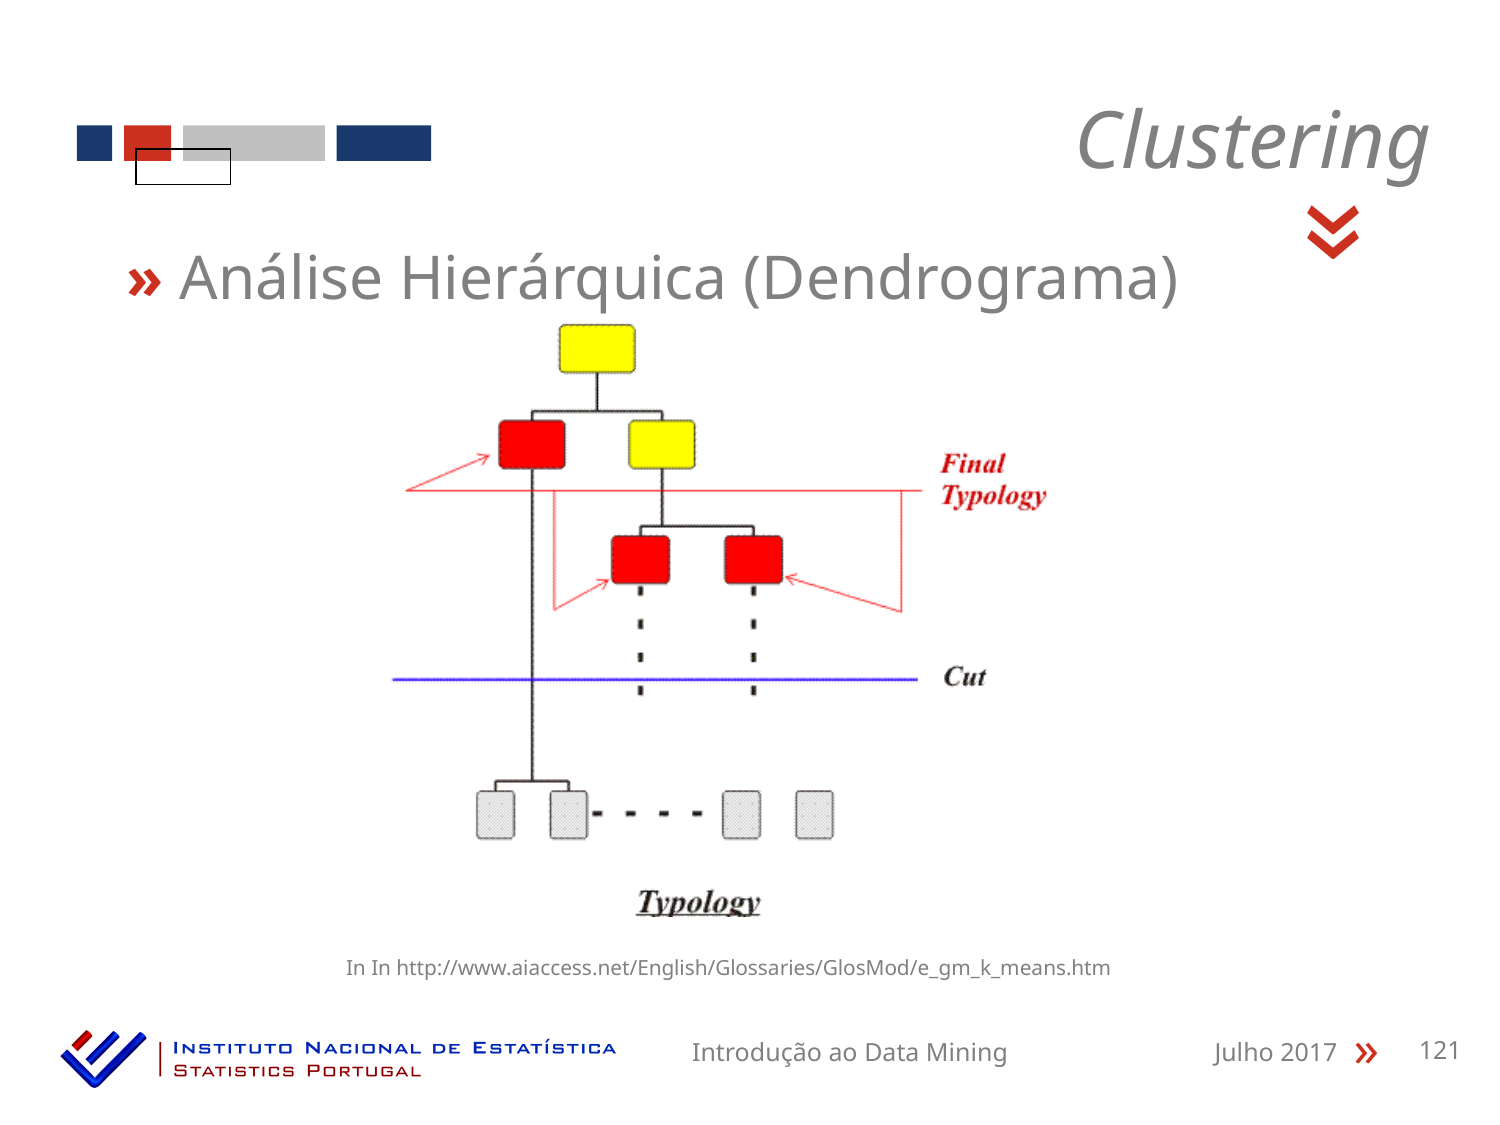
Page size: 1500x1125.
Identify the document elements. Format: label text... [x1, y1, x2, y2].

slide_number 121 [1358, 1009, 1477, 1093]
text_box « [1316, 1023, 1394, 1099]
text_box In In http://www.aiaccess.net/English/Glossaries/GlosMod/e_gm_k_means.htm [331, 947, 1127, 988]
text_box « [1234, 196, 1400, 280]
text_box Clustering [454, 66, 1447, 207]
footer Introdução ao Data Mining [620, 1009, 1081, 1093]
text_box » Análise Hierárquica (Dendrograma) [111, 231, 1376, 319]
picture [324, 278, 1070, 918]
slide_number Julho 2017 [1081, 1009, 1353, 1093]
picture [41, 1023, 620, 1093]
